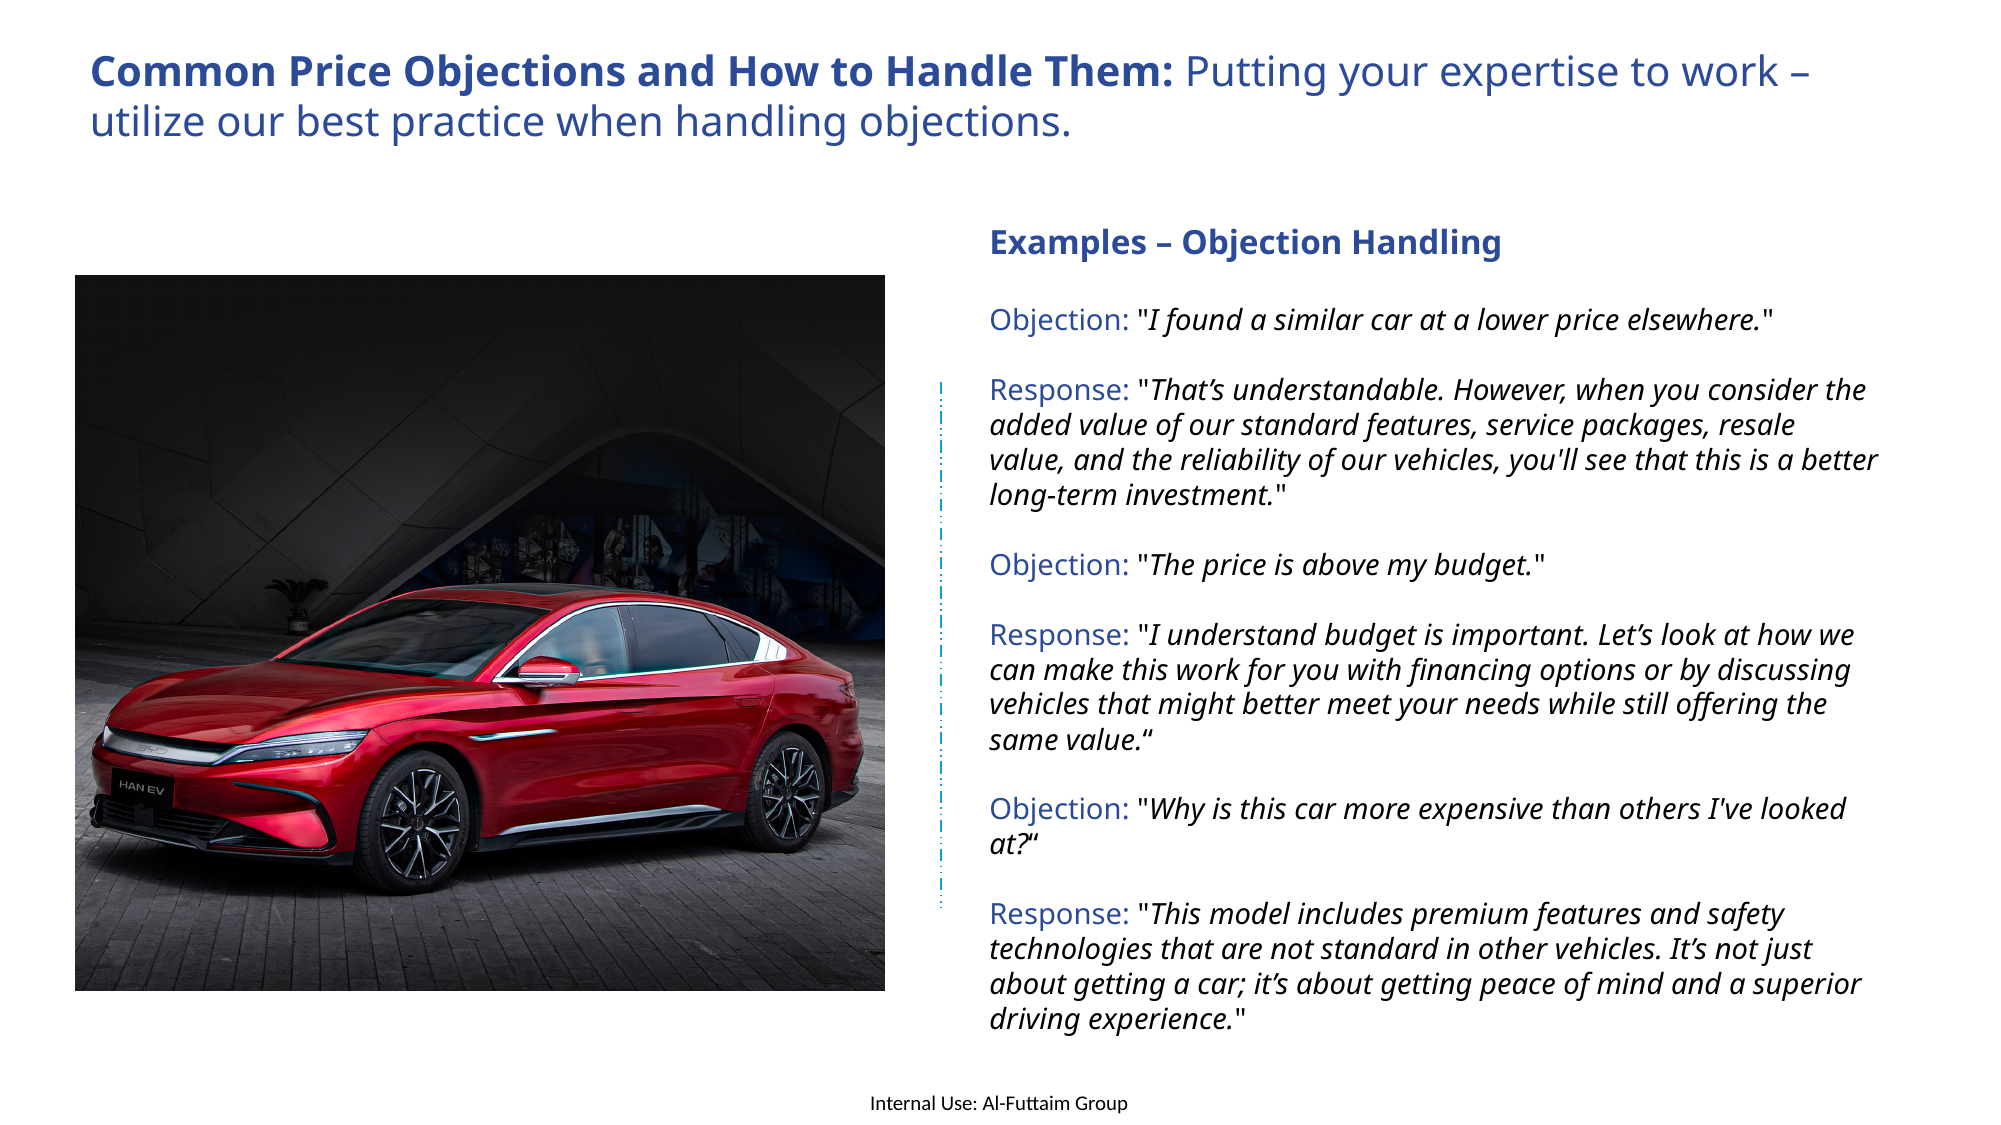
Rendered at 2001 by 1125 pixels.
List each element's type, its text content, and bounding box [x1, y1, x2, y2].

text_box Examples – Objection Handling Objection: "I found a similar car at a lower price elsewhere." Response: "That’s understandable. However, when you consider the added value of our standard features, service packages, resale value, and the reliability of our vehicles, you'll see that this is a better long-term investment." Objection: "The price is above my budget." Response: "I understand budget is important. Let’s look at how we can make this work for you with financing options or by discussing vehicles that might better meet your needs while still offering the same value.“ Objection: "Why is this car more expensive than others I've looked at?“ Response: "This model includes premium features and safety technologies that are not standard in other vehicles. It’s not just about getting a car; it’s about getting peace of mind and a superior driving experience." [974, 214, 1894, 1043]
picture [74, 275, 886, 991]
text_box Common Price Objections and How to Handle Them: Putting your expertise to work – utilize our best practice when handling objections. [74, 37, 1838, 153]
